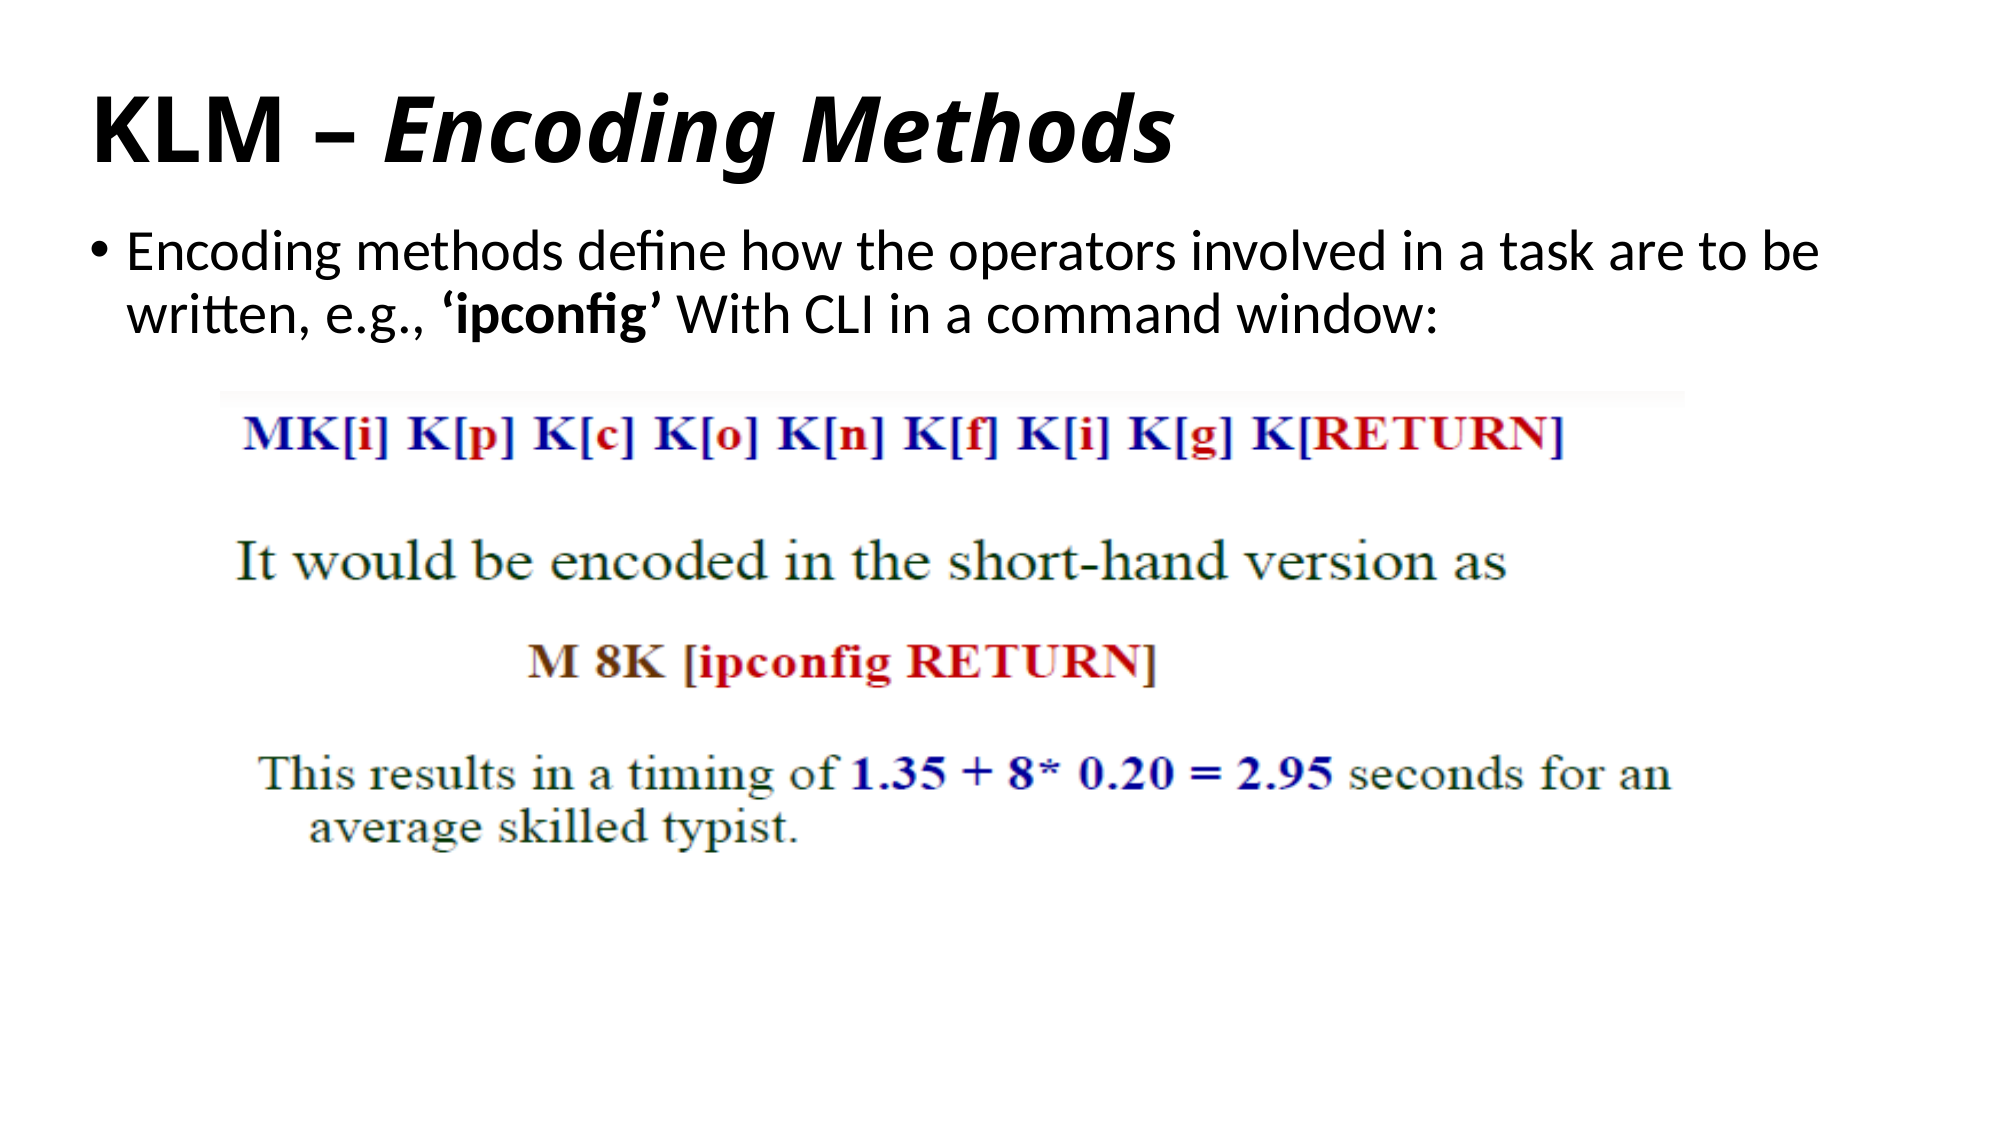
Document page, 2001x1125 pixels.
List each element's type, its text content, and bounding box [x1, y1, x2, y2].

title KLM – Encoding Methods [74, 23, 1800, 212]
list Encoding methods define how the operators involved in a task are to be written, e.g., ‘ipconfig’ With CLI in a command window: [74, 212, 1881, 955]
picture [220, 391, 1685, 872]
